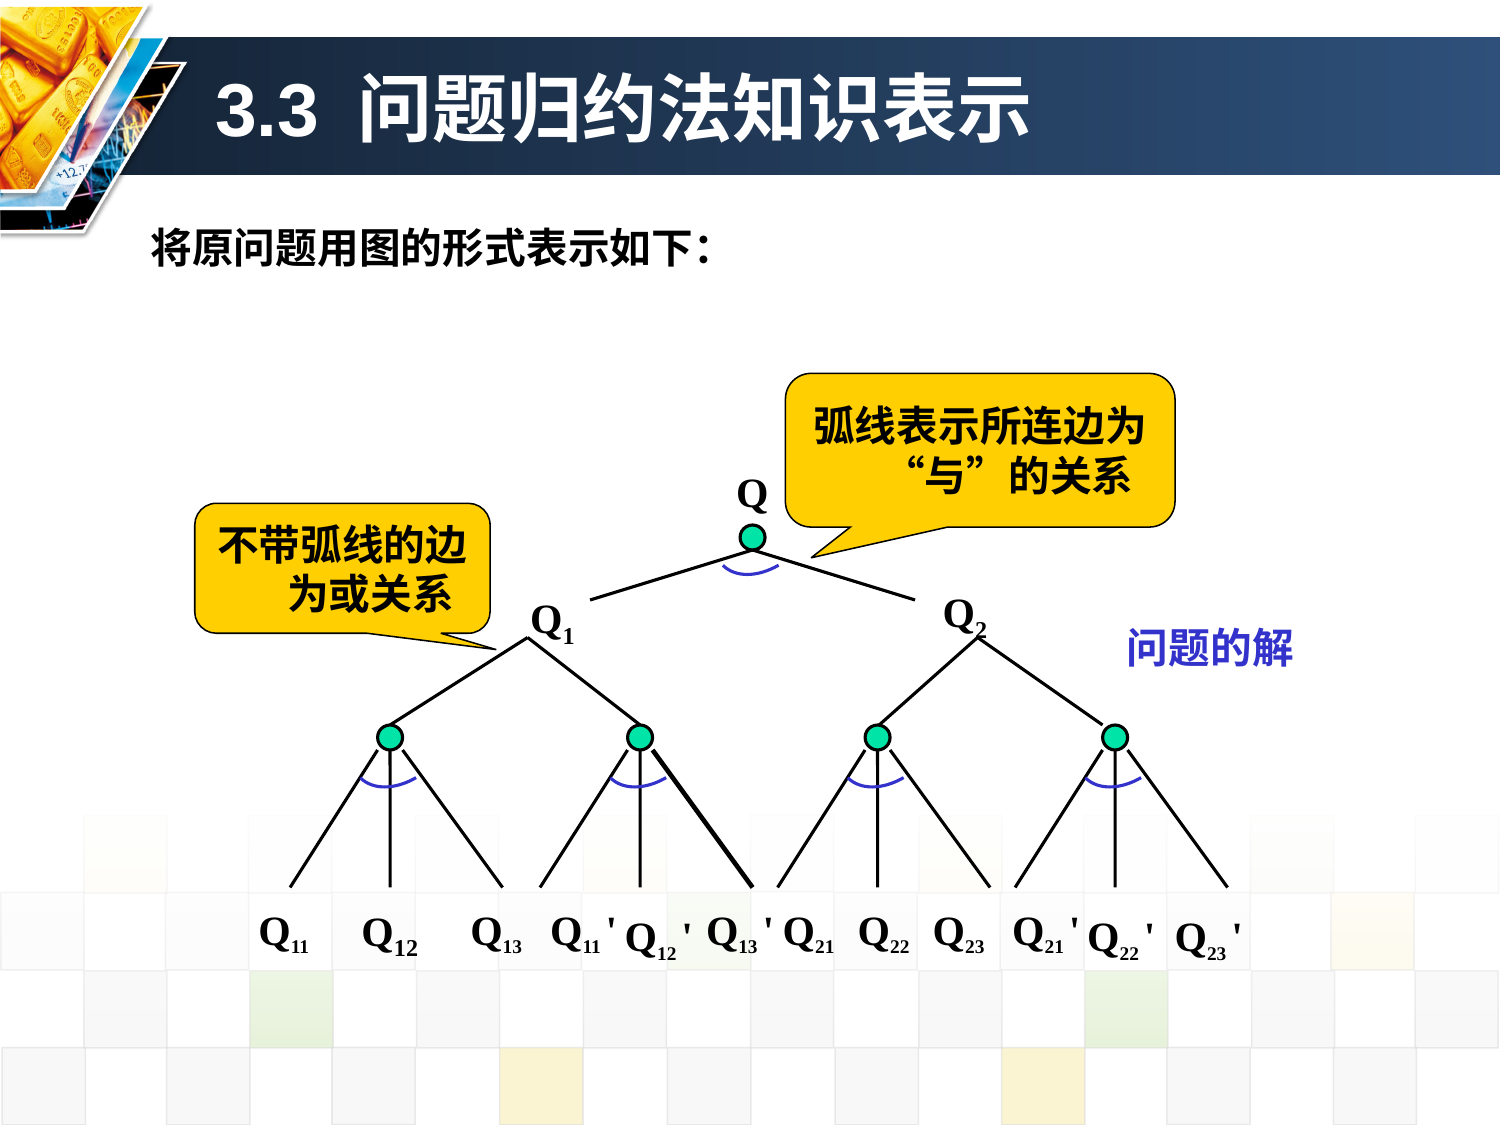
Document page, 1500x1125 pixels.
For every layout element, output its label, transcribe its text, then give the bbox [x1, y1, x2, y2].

picture [0, 0, 190, 243]
text_box 弧线表示所连边为“与”的关系 [785, 373, 1176, 460]
text_box 将原问题用图的形式表示如下： [135, 220, 1411, 1006]
text_box 问题的解 [1245, 621, 1341, 672]
text_box 不带弧线的边为或关系 [194, 503, 247, 634]
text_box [252, 462, 1241, 976]
text_box 3.3 问题归约法知识表示 [199, 37, 1413, 175]
